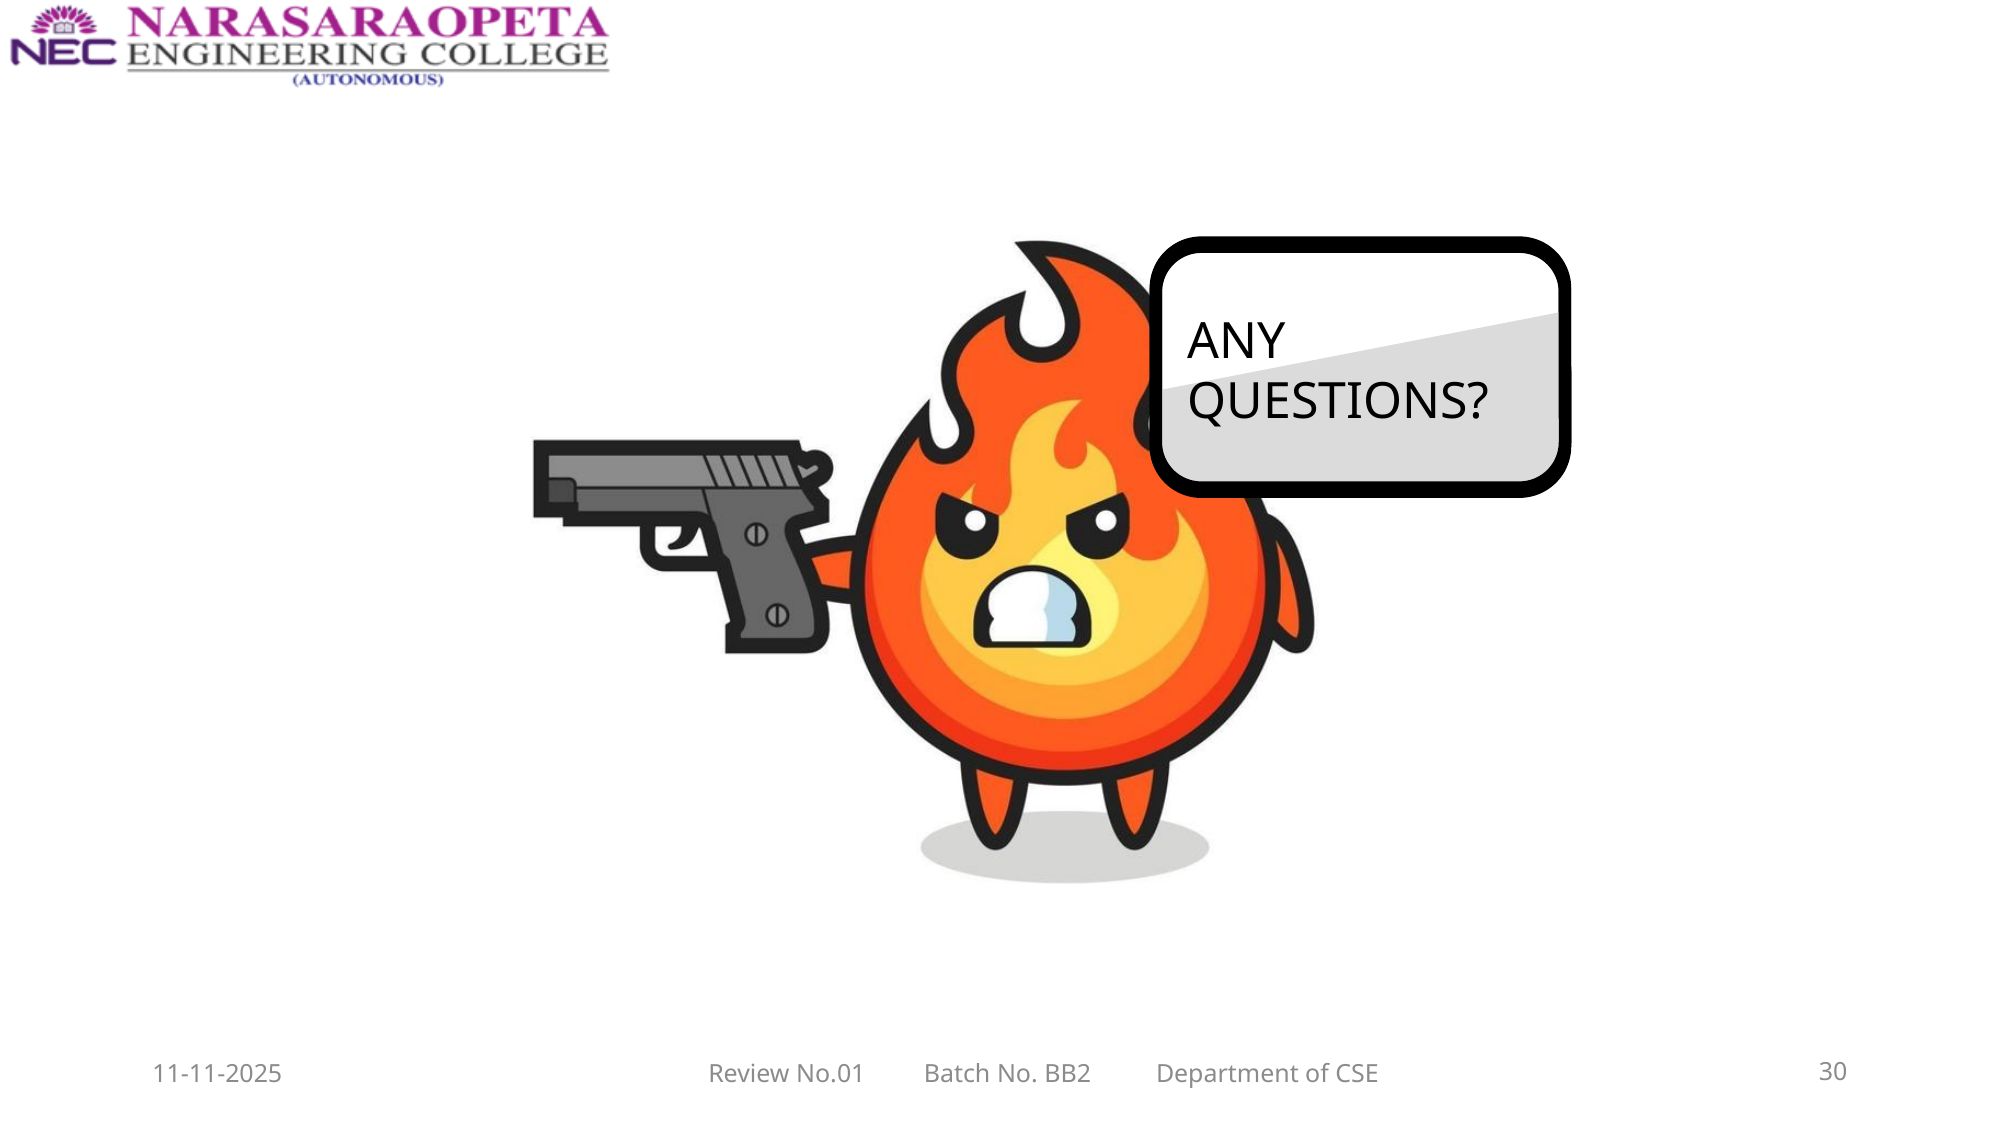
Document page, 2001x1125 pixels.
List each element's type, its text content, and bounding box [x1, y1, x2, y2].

picture [0, 0, 1671, 895]
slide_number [137, 1042, 588, 1103]
slide_number 30 [1426, 1042, 1863, 1103]
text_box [1155, 242, 1565, 494]
footer Review No.01 Batch No. BB2 Department of CSE [662, 1042, 1426, 1103]
